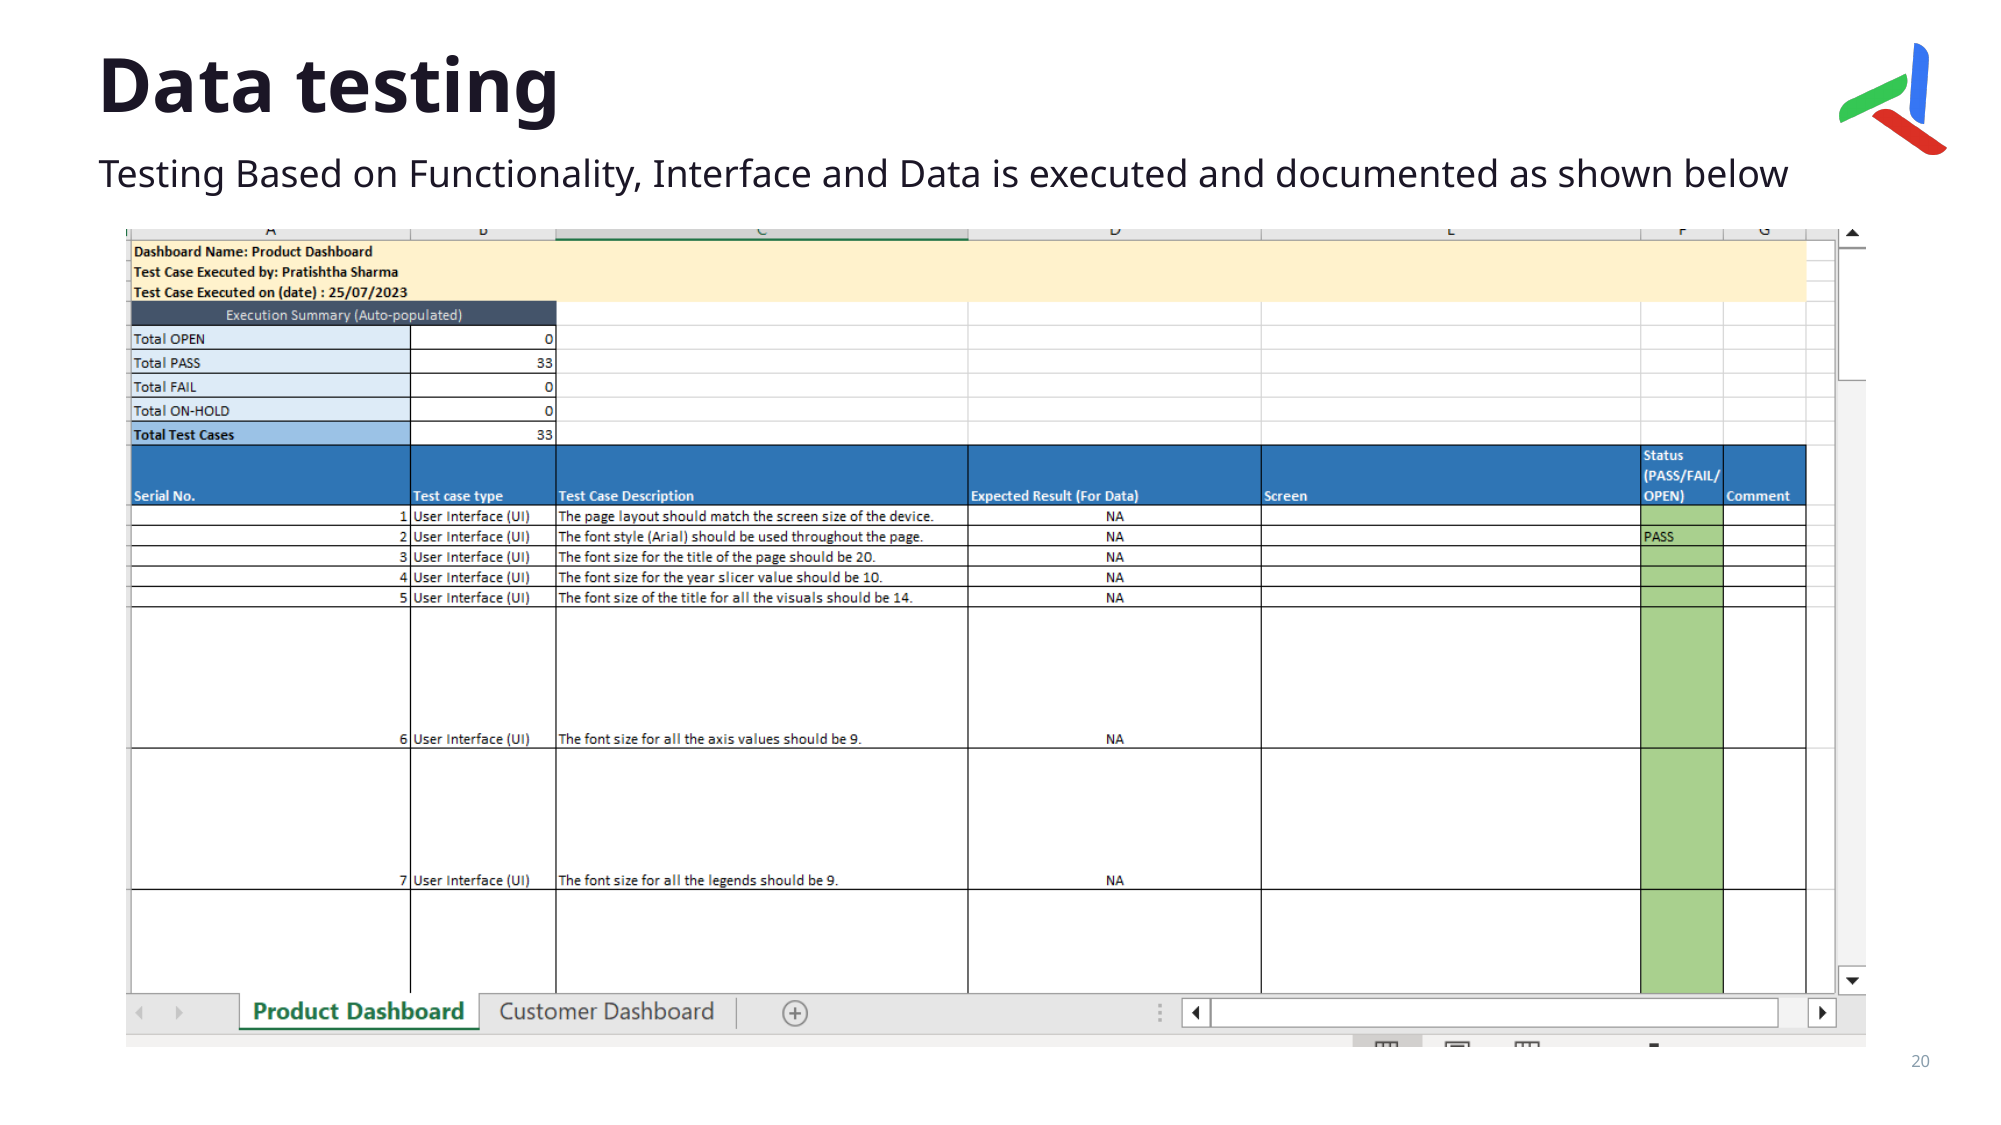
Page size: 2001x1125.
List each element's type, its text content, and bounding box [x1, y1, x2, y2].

list Testing Based on Functionality, Interface and Data is executed and documented as shown below [83, 147, 1917, 230]
title Data testing [82, 78, 1916, 189]
picture [126, 229, 1866, 1047]
picture [1839, 43, 1947, 155]
